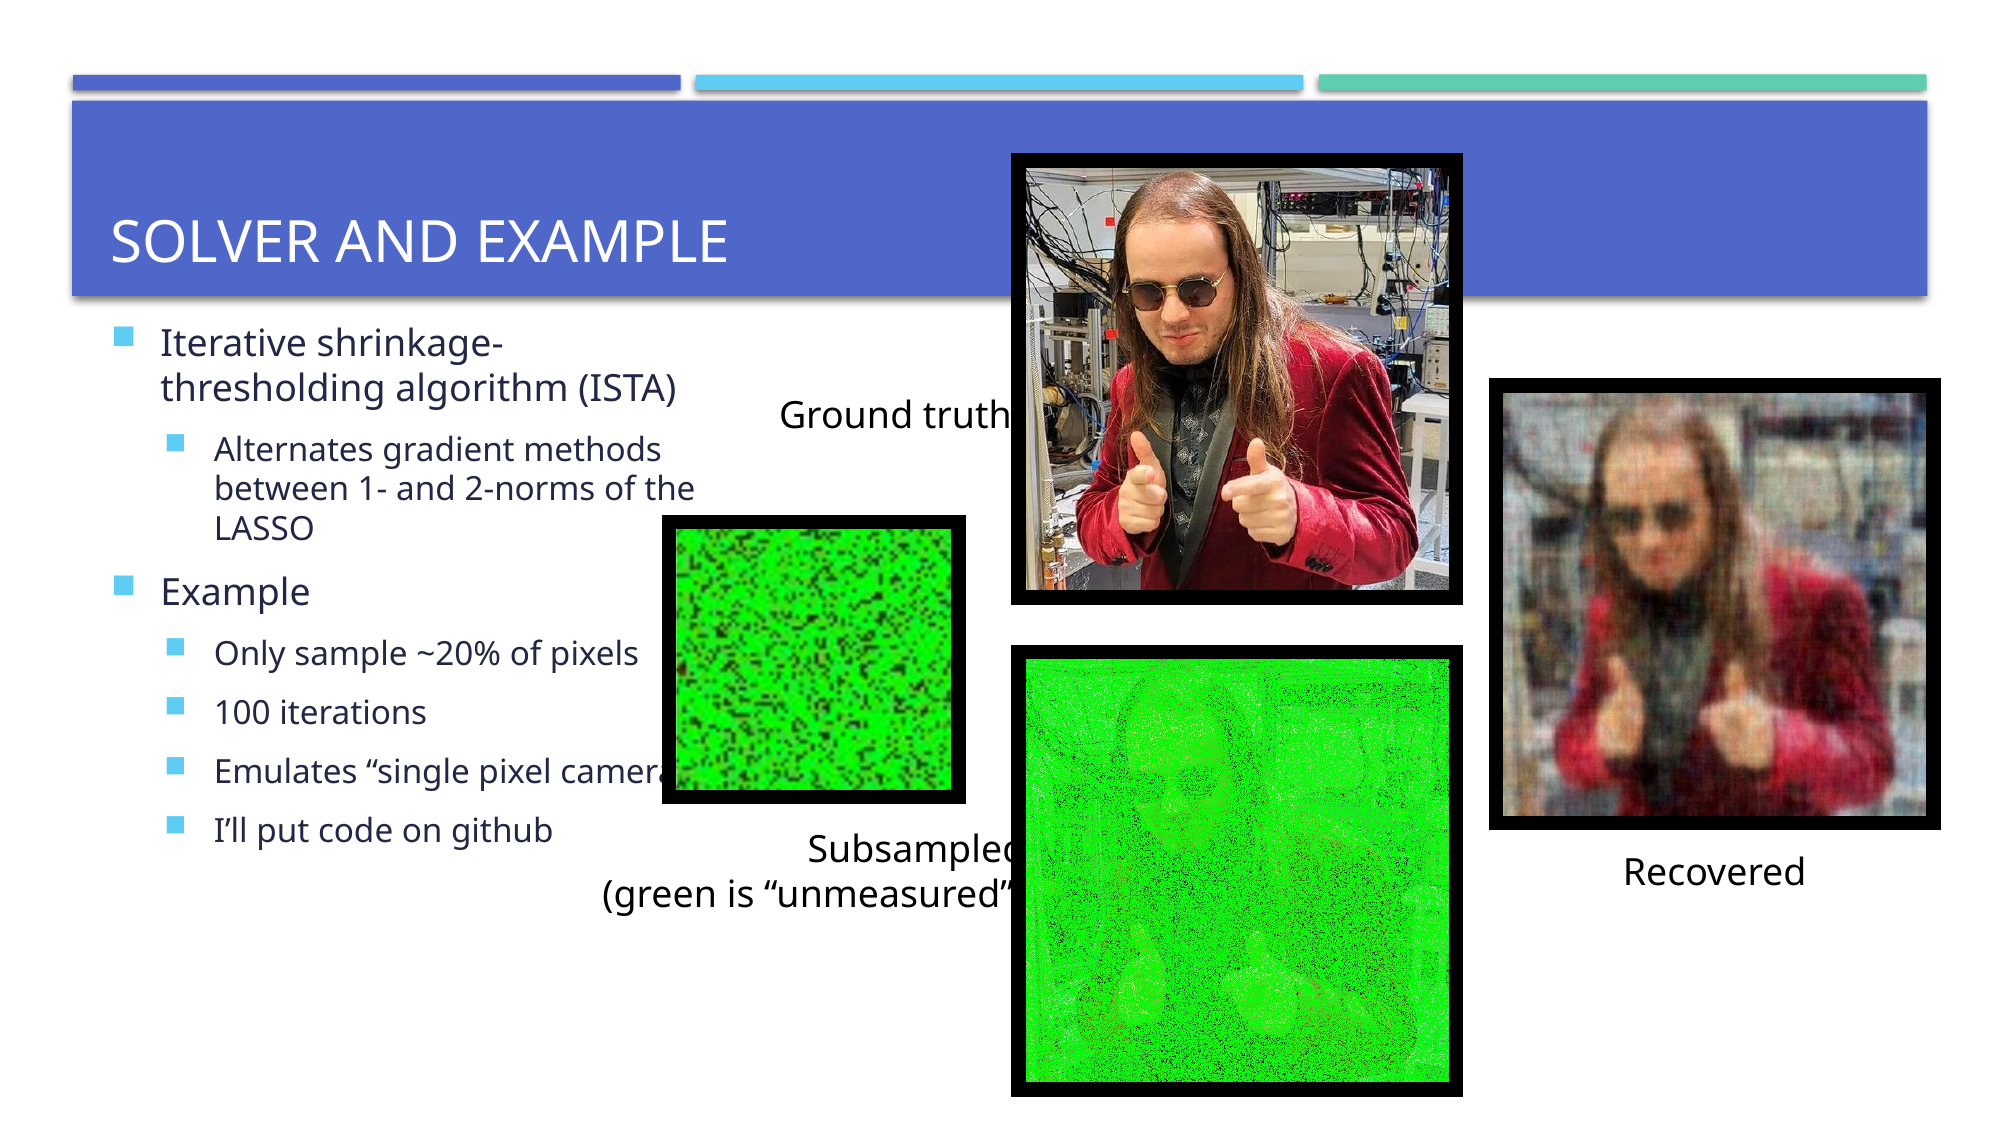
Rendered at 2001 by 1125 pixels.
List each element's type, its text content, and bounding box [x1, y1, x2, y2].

picture [675, 528, 952, 791]
title Solver and example [95, 115, 1905, 282]
text_box Ground truth [764, 383, 1019, 444]
picture [1025, 658, 1450, 1083]
picture [1025, 166, 1450, 591]
picture [1502, 392, 1927, 817]
text_box Recovered [1608, 840, 1822, 901]
list Iterative shrinkage-thresholding algorithm (ISTA) Alternates gradient methods between 1- and 2-norms of the LASSO Example Only sample ~20% of pixels 100 iterations Emulates “single pixel camera” I’ll put code on github [95, 357, 743, 962]
text_box Subsampled (green is “unmeasured”) [587, 817, 1019, 923]
